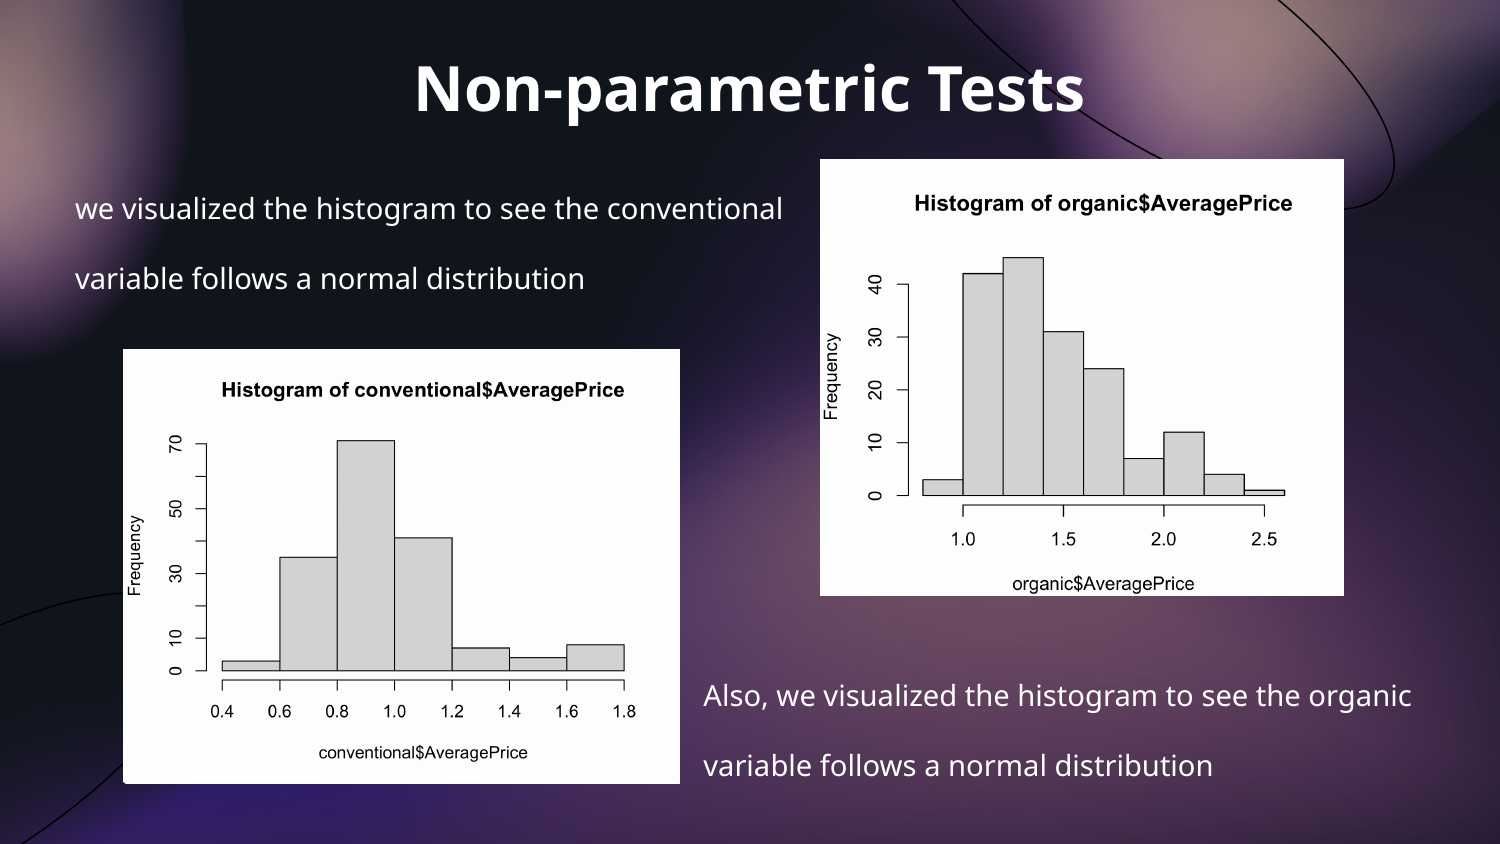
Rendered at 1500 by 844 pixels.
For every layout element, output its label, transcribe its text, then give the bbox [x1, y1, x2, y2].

text_box Non-parametric Tests [251, 0, 1248, 140]
text_box we visualized the histogram to see the conventional variable follows a normal distribution [60, 140, 821, 318]
text_box Also, we visualized the histogram to see the organic variable follows a normal distribution [688, 627, 1449, 804]
picture [0, 0, 1500, 844]
